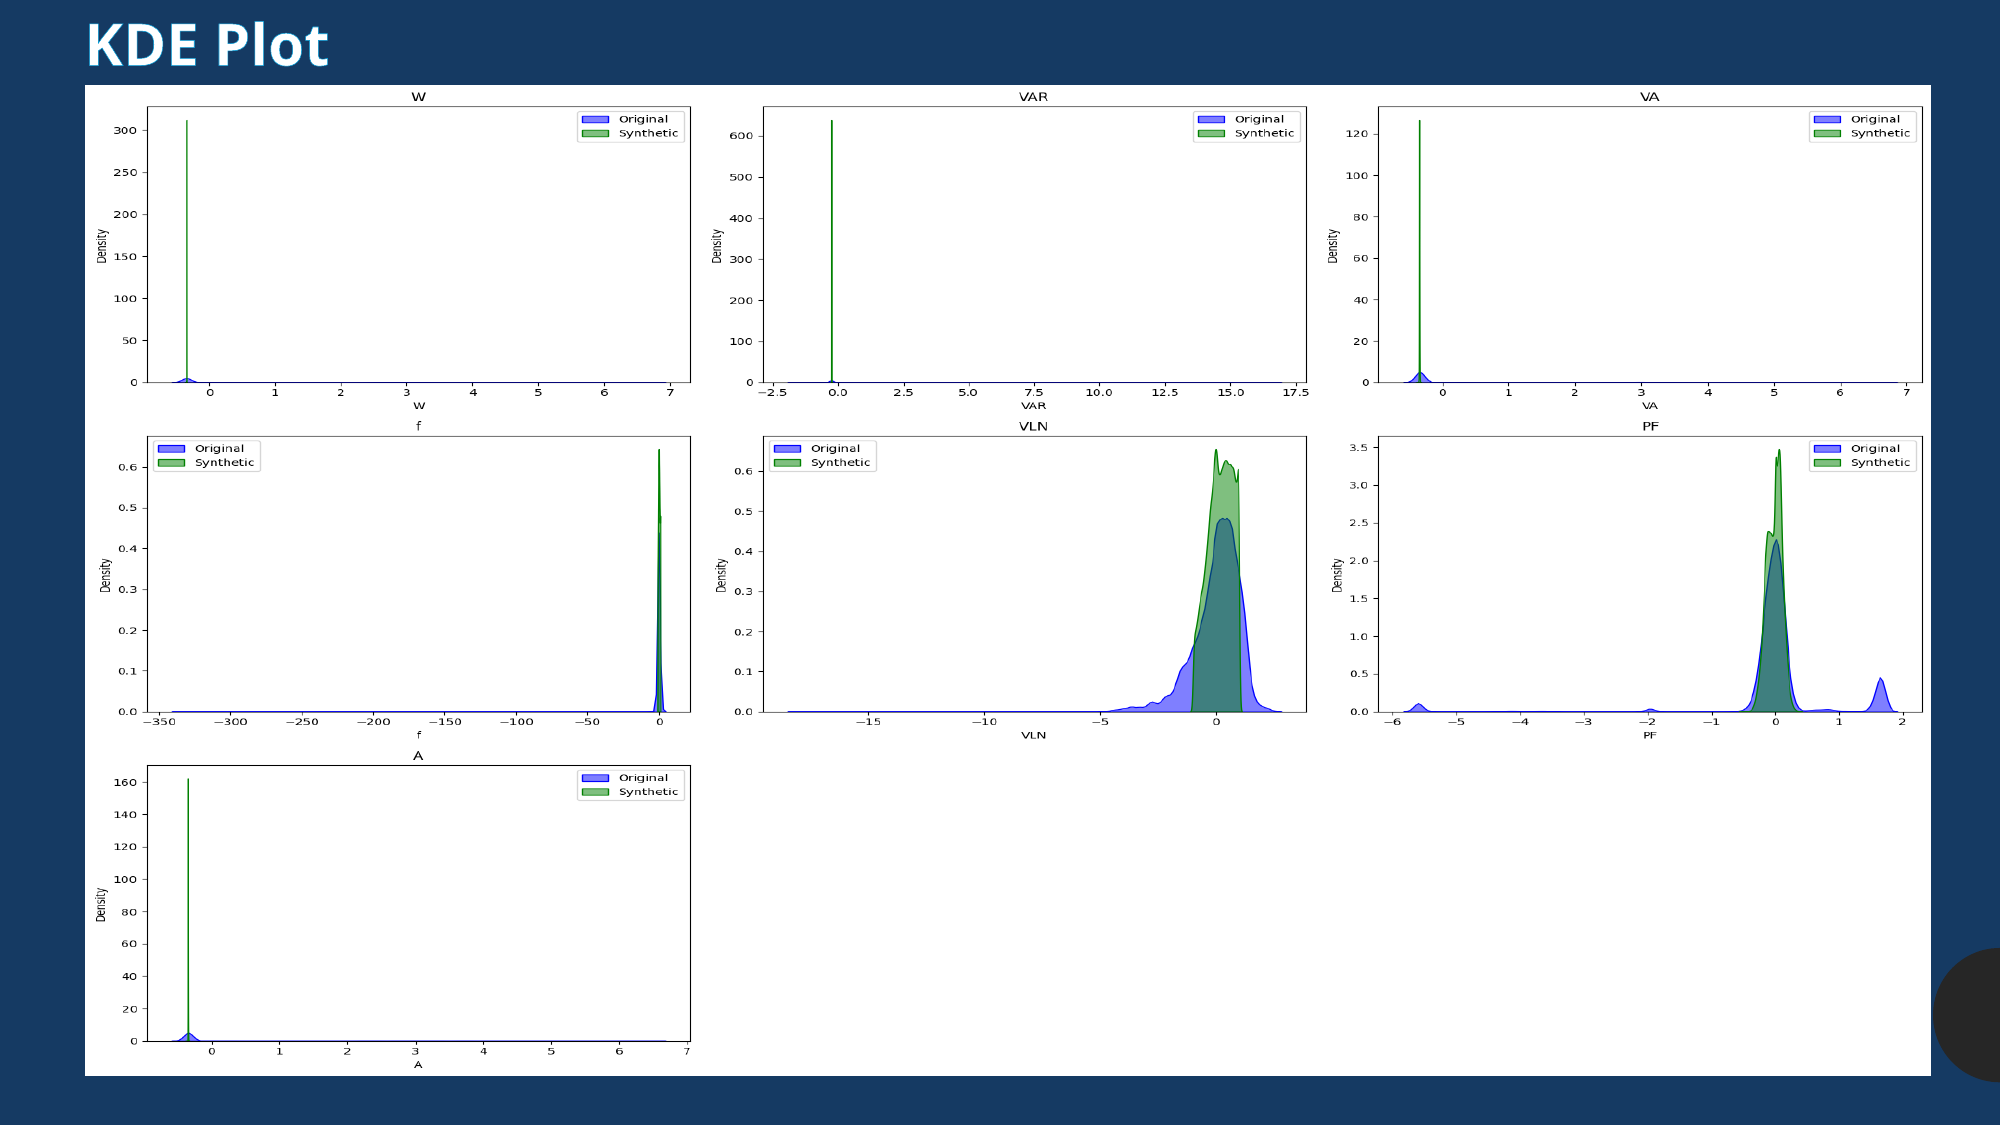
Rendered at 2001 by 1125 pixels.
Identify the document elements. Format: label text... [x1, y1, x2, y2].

text_box KDE Plot [69, 0, 943, 85]
picture [85, 85, 1931, 1076]
